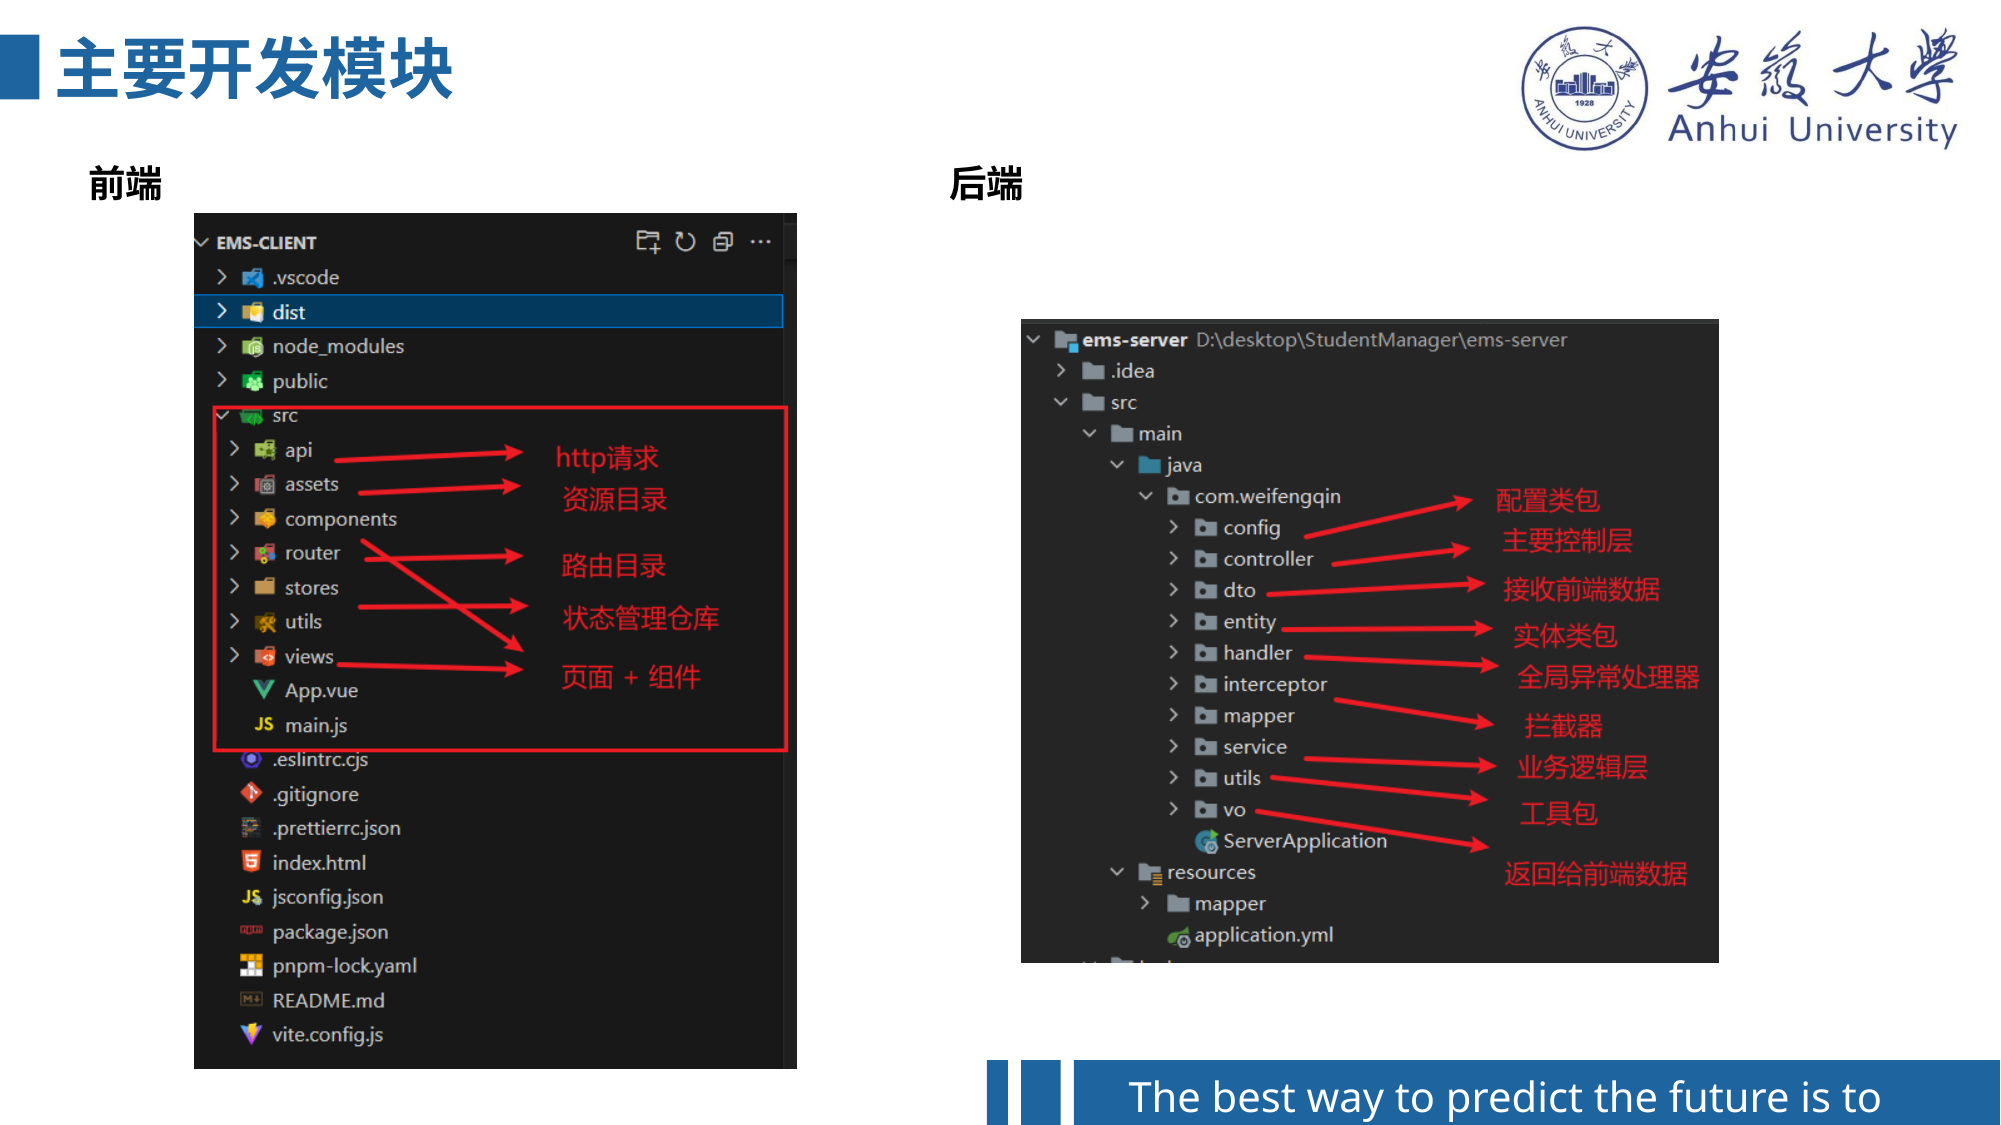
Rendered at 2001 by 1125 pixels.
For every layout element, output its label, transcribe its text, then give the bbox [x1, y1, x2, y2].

text_box [1073, 1059, 2000, 1125]
text_box [986, 1059, 1009, 1125]
picture [1482, 24, 1988, 153]
text_box 主要开发模块 [39, 19, 873, 114]
text_box [1020, 1059, 1062, 1125]
text_box [0, 34, 40, 100]
picture [194, 213, 797, 1069]
text_box 前端 [73, 152, 178, 213]
text_box 后端 [934, 152, 1040, 213]
picture [1021, 319, 1719, 963]
text_box The best way to predict the future is to create it [1113, 1063, 1953, 1125]
